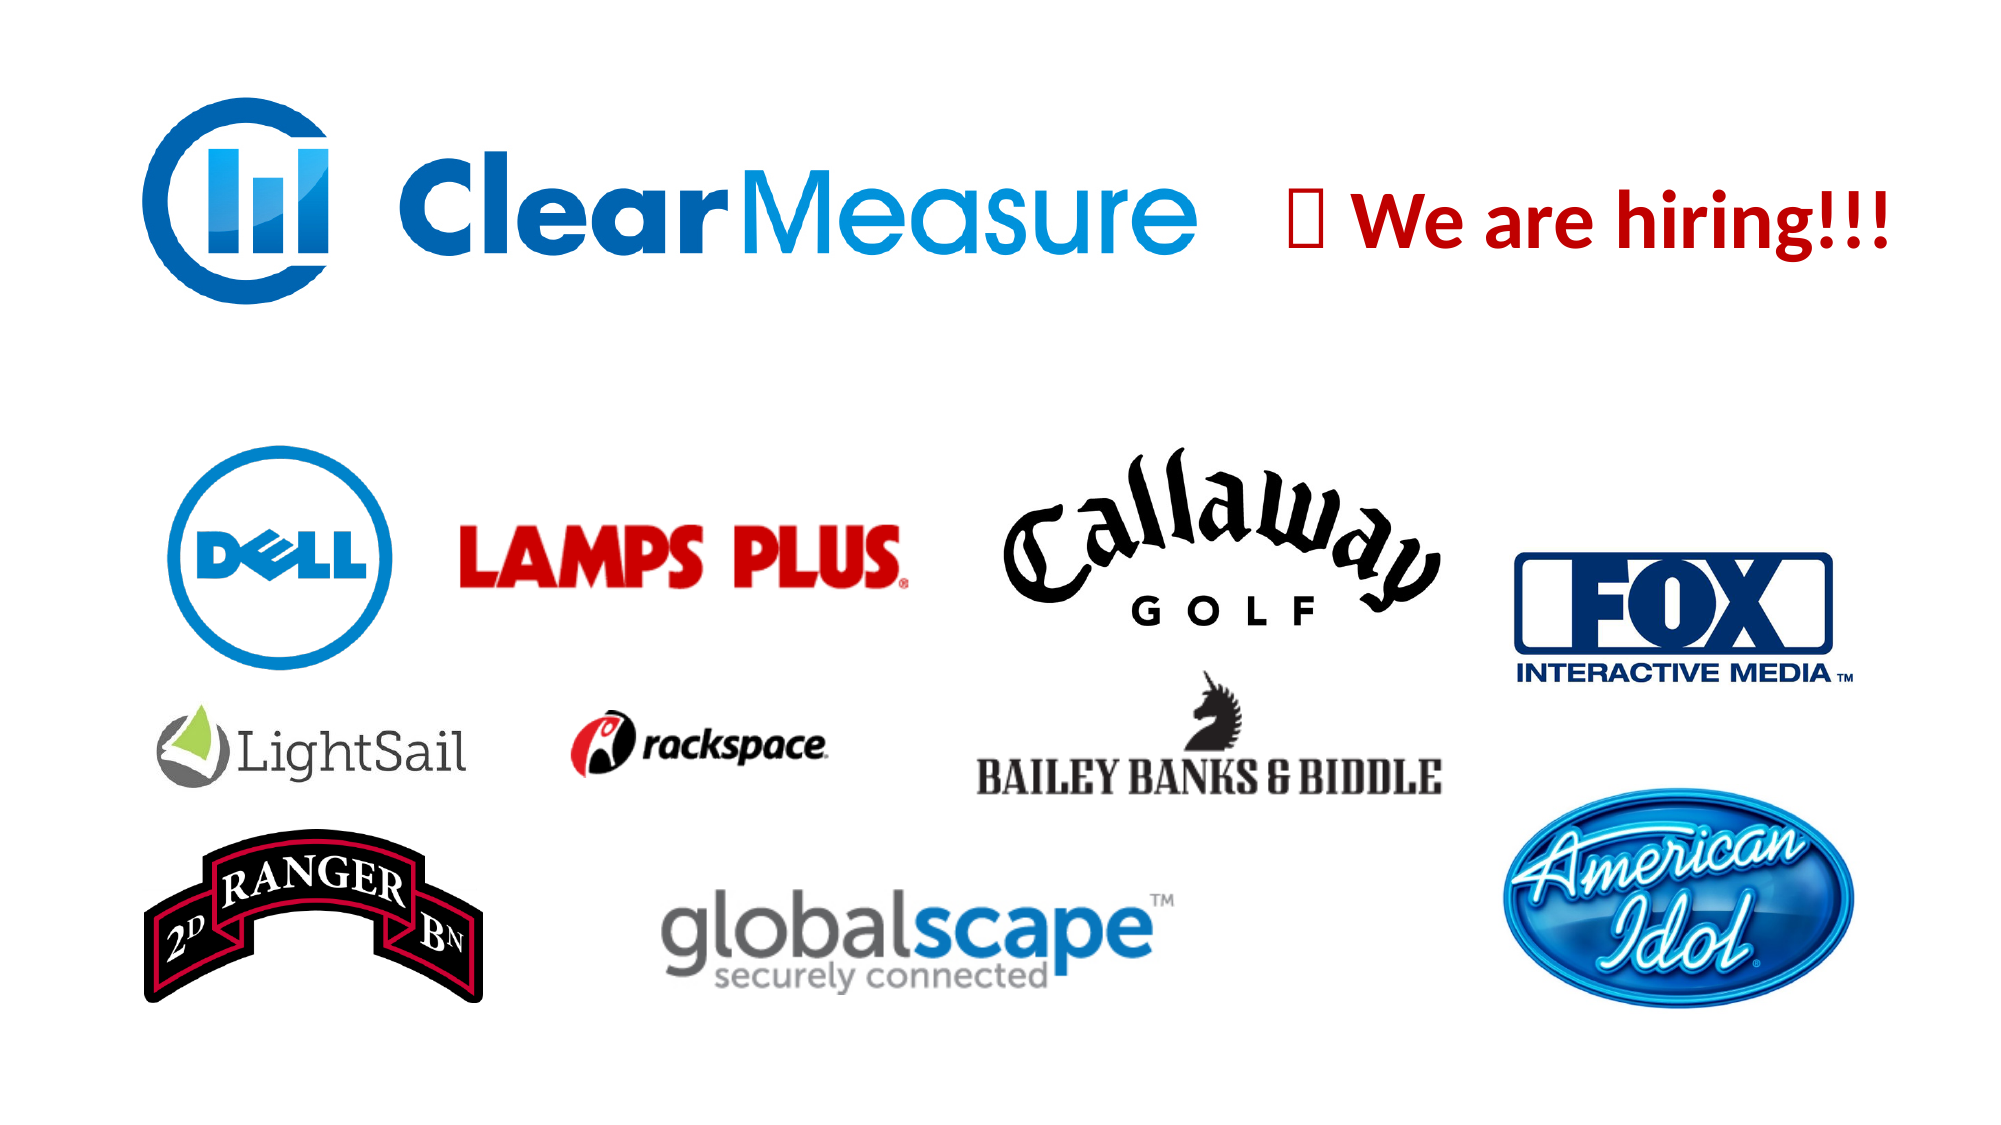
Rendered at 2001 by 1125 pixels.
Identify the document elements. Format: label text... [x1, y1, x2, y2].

picture [105, 60, 1253, 1003]
picture [1476, 784, 1883, 1014]
text_box  We are hiring!!! [1267, 157, 1975, 273]
picture [1478, 485, 1876, 747]
picture [949, 670, 1466, 796]
picture [660, 888, 1175, 995]
picture [1001, 413, 1441, 661]
